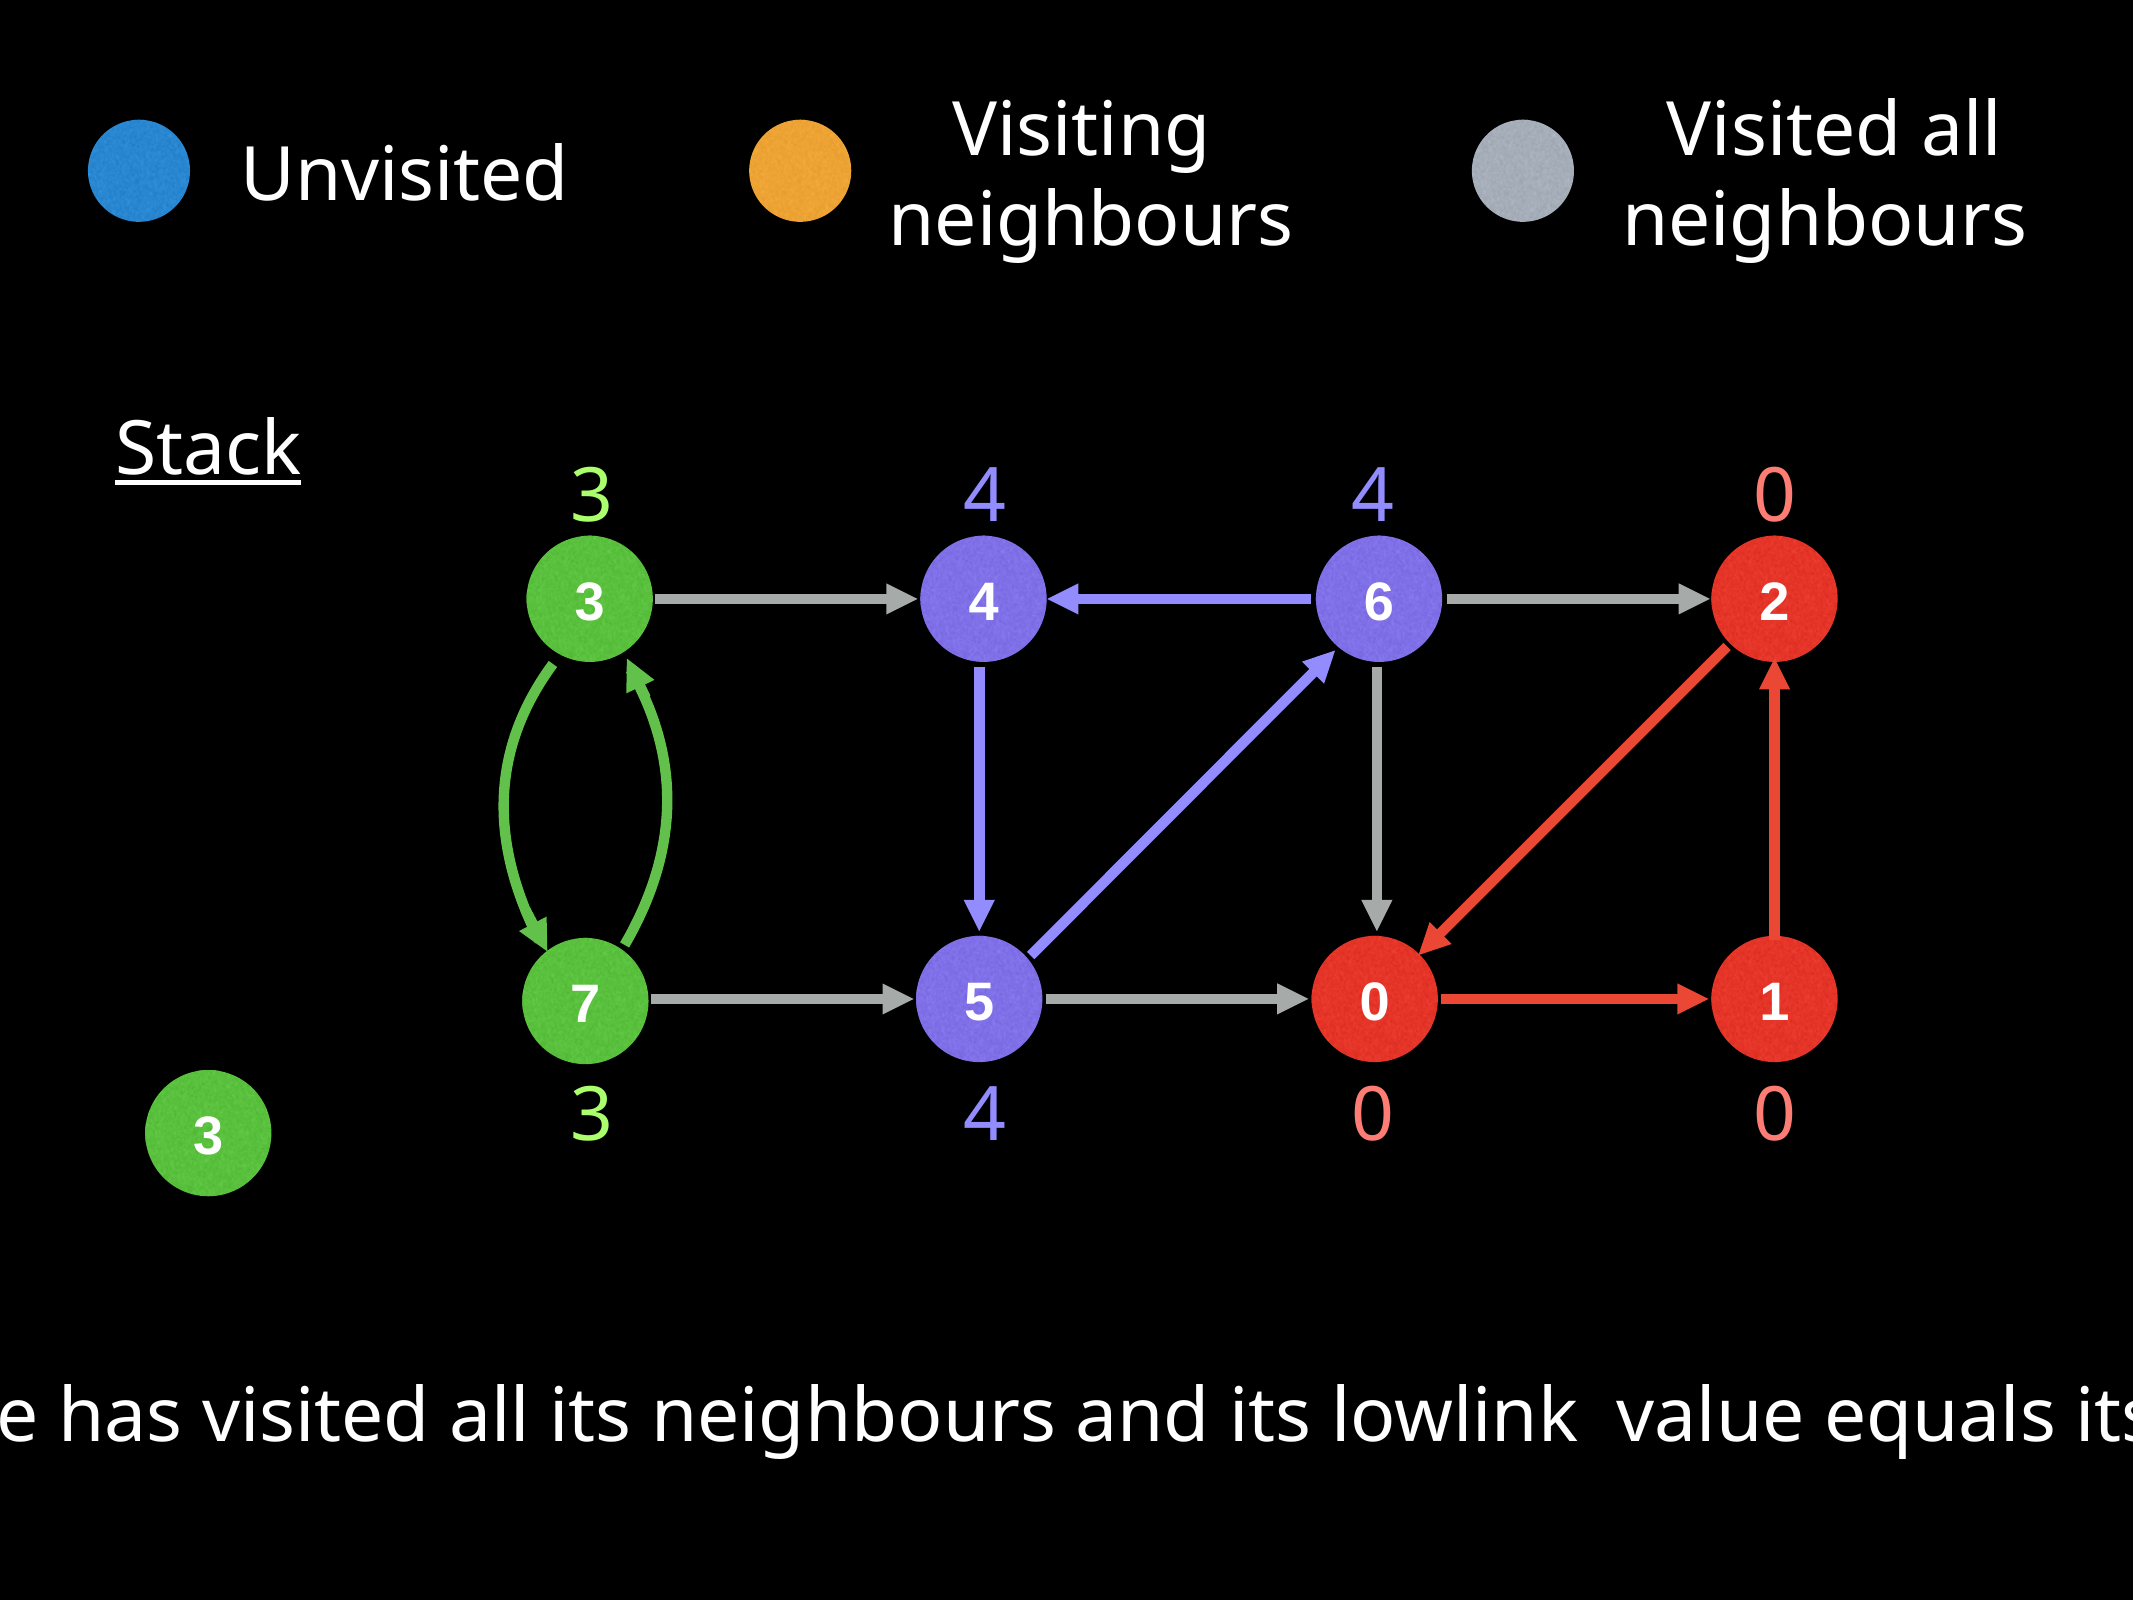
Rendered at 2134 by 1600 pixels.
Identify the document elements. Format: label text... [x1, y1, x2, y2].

text_box 0 [1745, 1065, 1805, 1164]
text_box [1471, 119, 1574, 222]
text_box Stack [106, 391, 310, 498]
text_box When a completed SCC is found (current node has visited all its neighbours and its lowlink value equals its id) pop off all associated nodes off the stack. [0, 1358, 2134, 1466]
text_box 3 [561, 438, 622, 535]
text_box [503, 535, 1838, 1065]
text_box Unvisited [231, 117, 578, 225]
text_box Visited all neighbours [1613, 72, 2056, 270]
text_box 4 [1342, 438, 1403, 535]
text_box 3 [561, 1065, 622, 1164]
text_box 3 [145, 1070, 272, 1197]
text_box 4 [955, 438, 1016, 535]
text_box 4 [955, 1065, 1016, 1164]
text_box 0 [1745, 438, 1805, 535]
text_box Visiting neighbours [822, 72, 1340, 270]
text_box [749, 119, 822, 222]
text_box [87, 119, 191, 222]
text_box 0 [1342, 1065, 1403, 1164]
